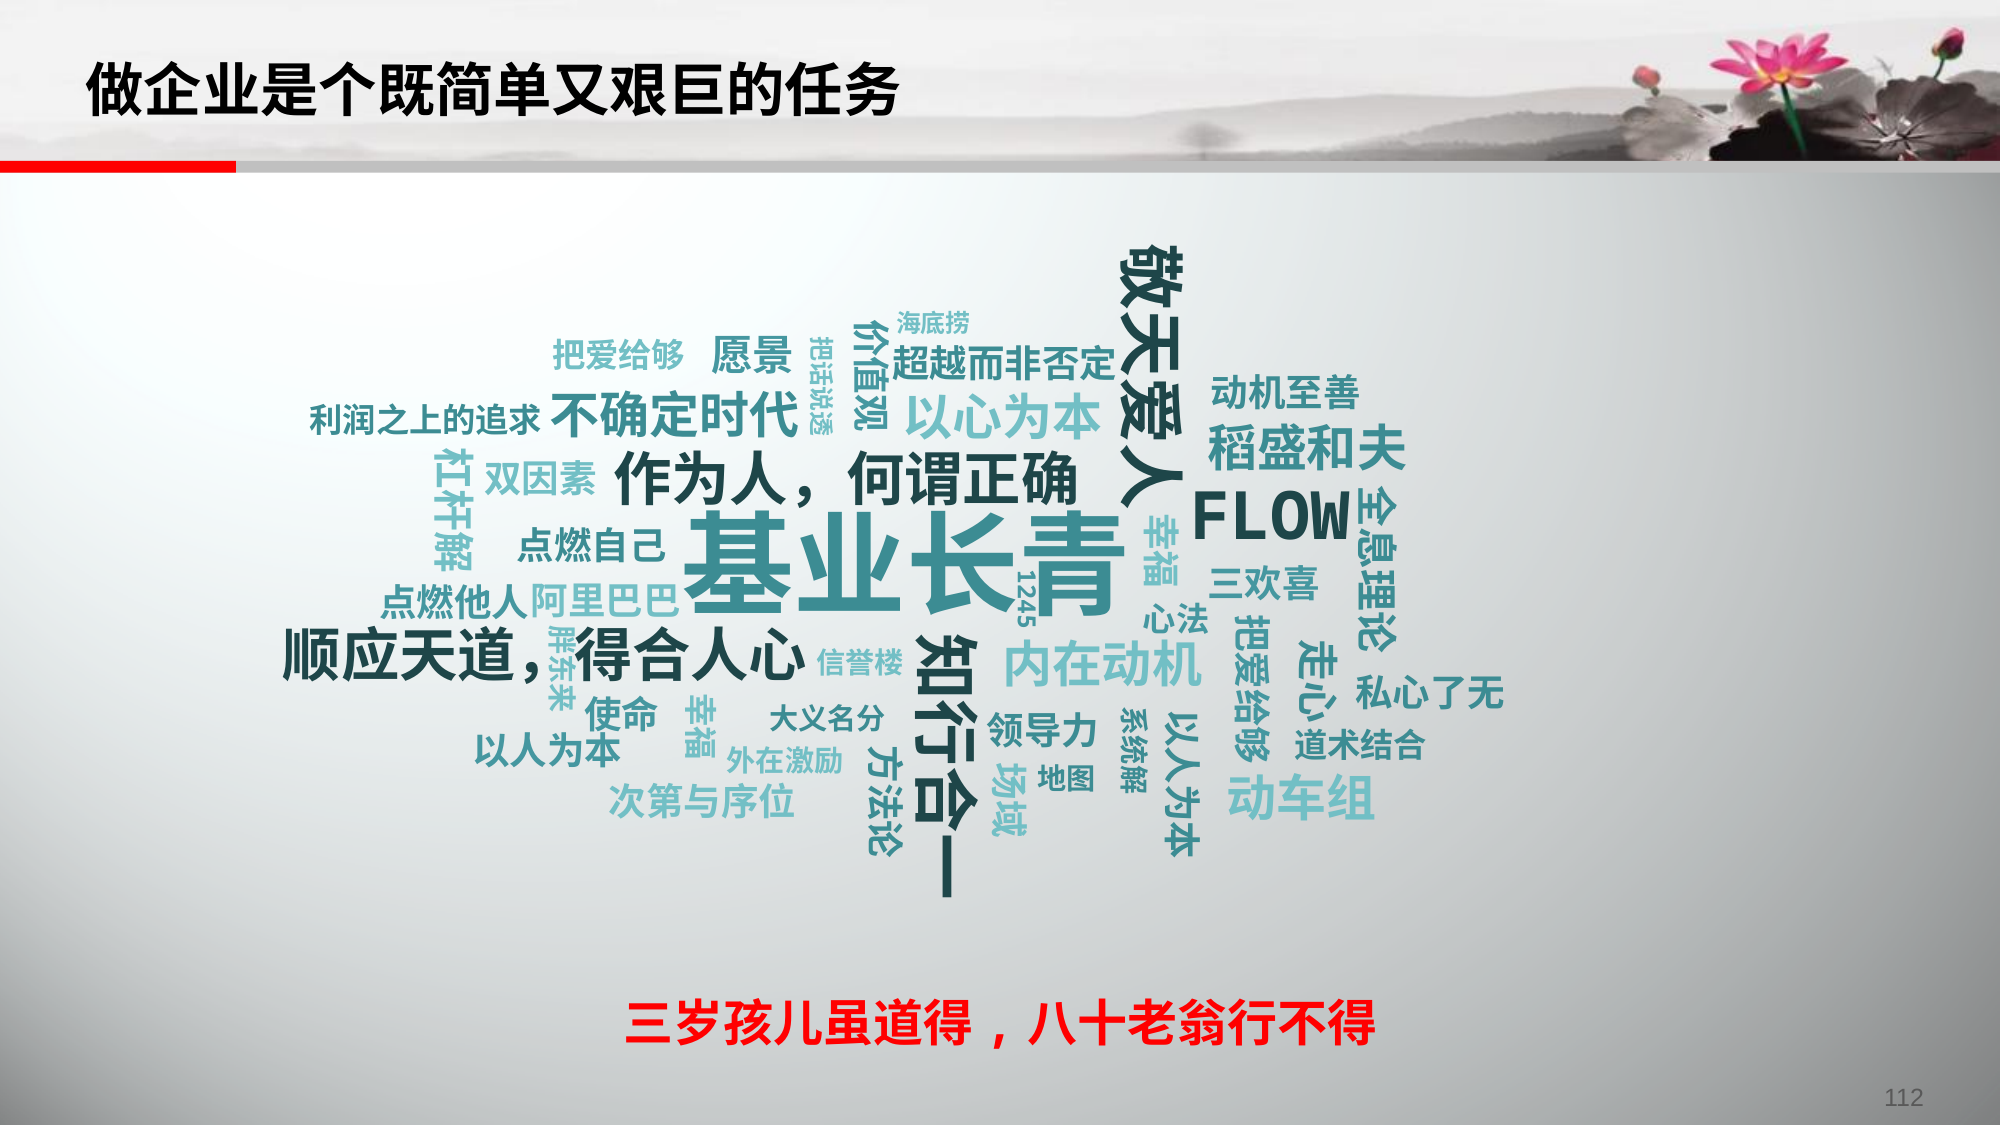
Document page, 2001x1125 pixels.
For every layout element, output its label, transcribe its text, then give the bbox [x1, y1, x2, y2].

picture [0, 0, 2000, 160]
title 做企业是个既简单又艰巨的任务 [70, 19, 1520, 157]
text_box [278, 241, 1507, 902]
picture [0, 173, 2000, 1125]
slide_number 112 [1818, 1073, 1940, 1117]
list 三岁孩儿虽道得,八十老翁行不得 [238, 966, 1762, 1058]
